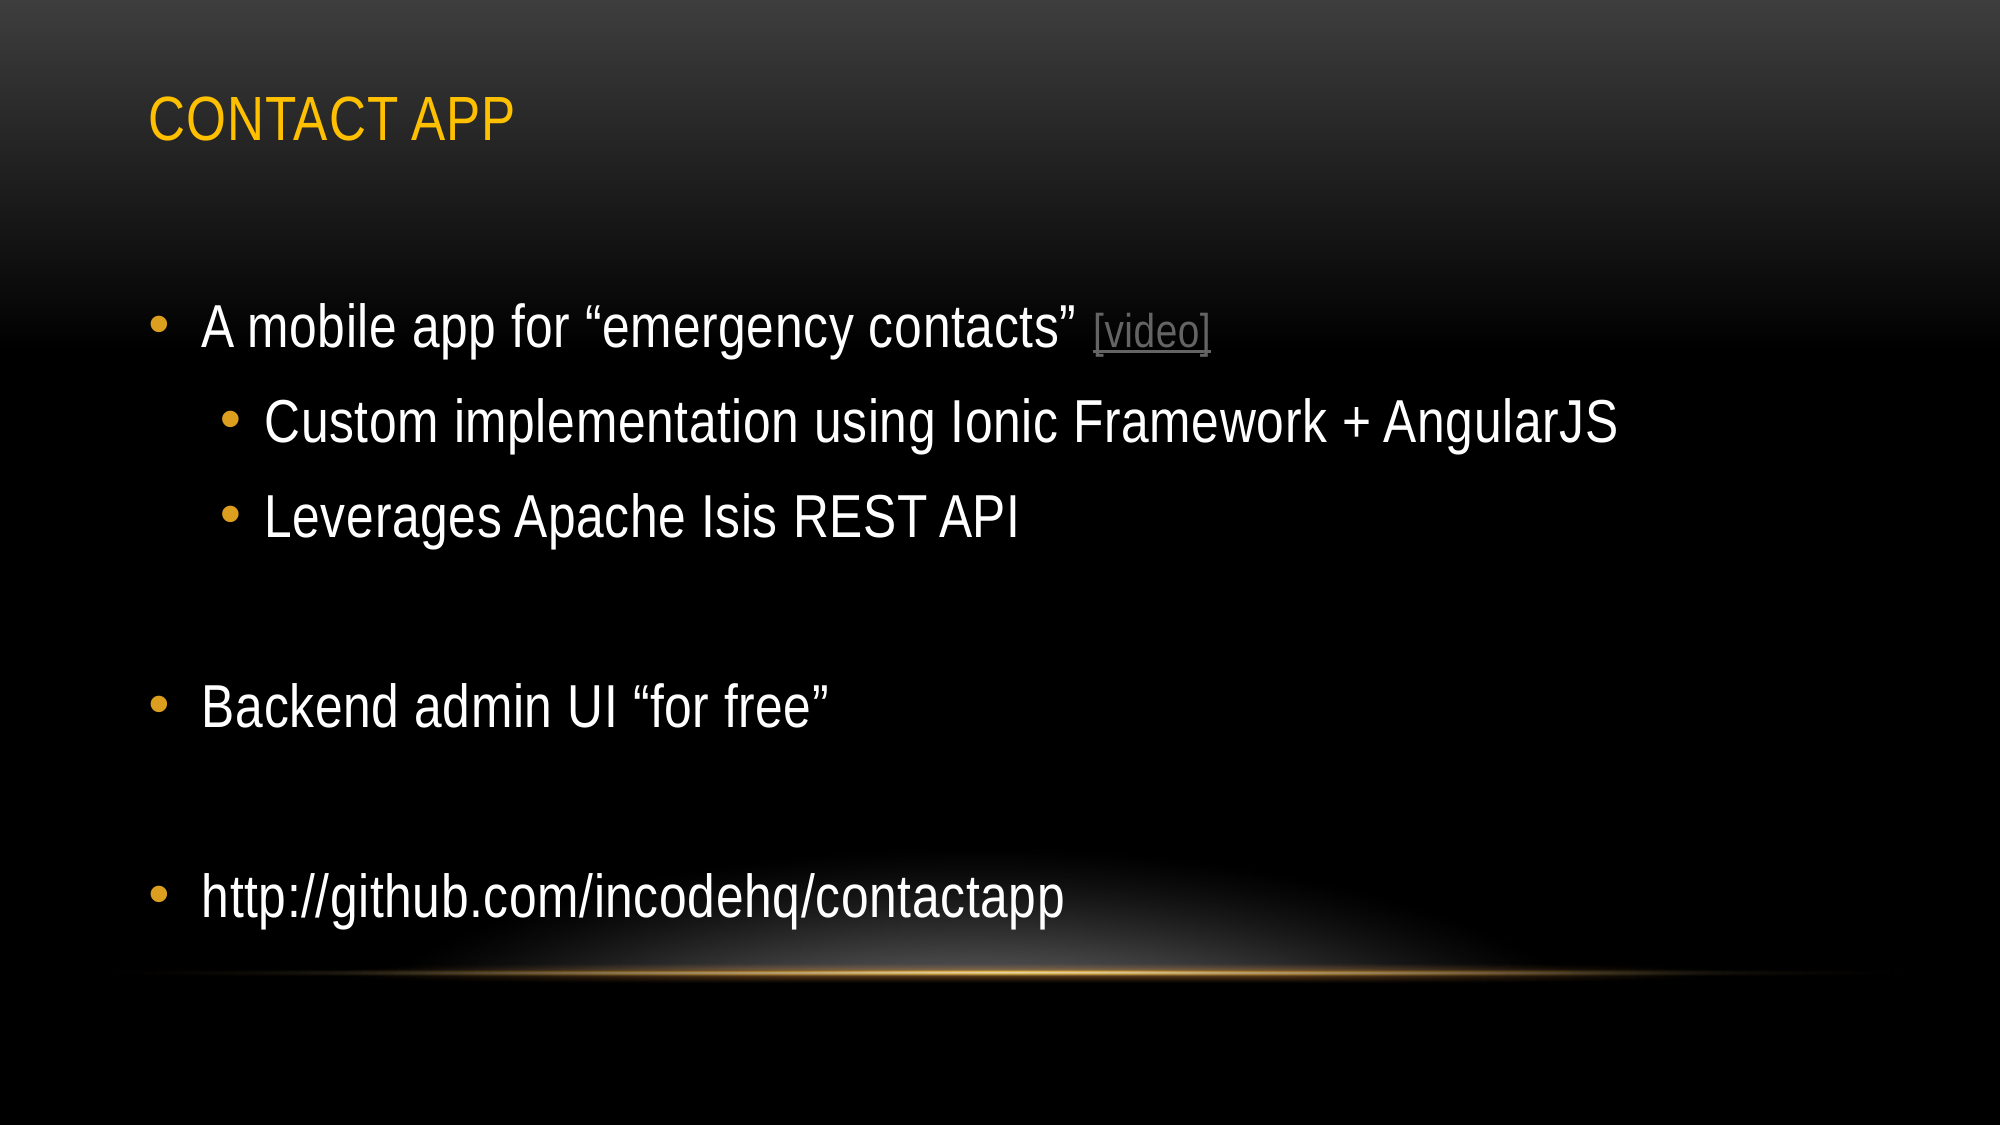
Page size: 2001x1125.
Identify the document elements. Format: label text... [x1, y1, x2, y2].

title CONTACT APP [133, 45, 1867, 161]
picture [0, 0, 2000, 1125]
list A mobile app for “emergency contacts” [video] Custom implementation using Ionic Framework + AngularJS Leverages Apache Isis REST API Backend admin UI “for free” http://github.com/incodehq/contactapp [133, 184, 1867, 938]
